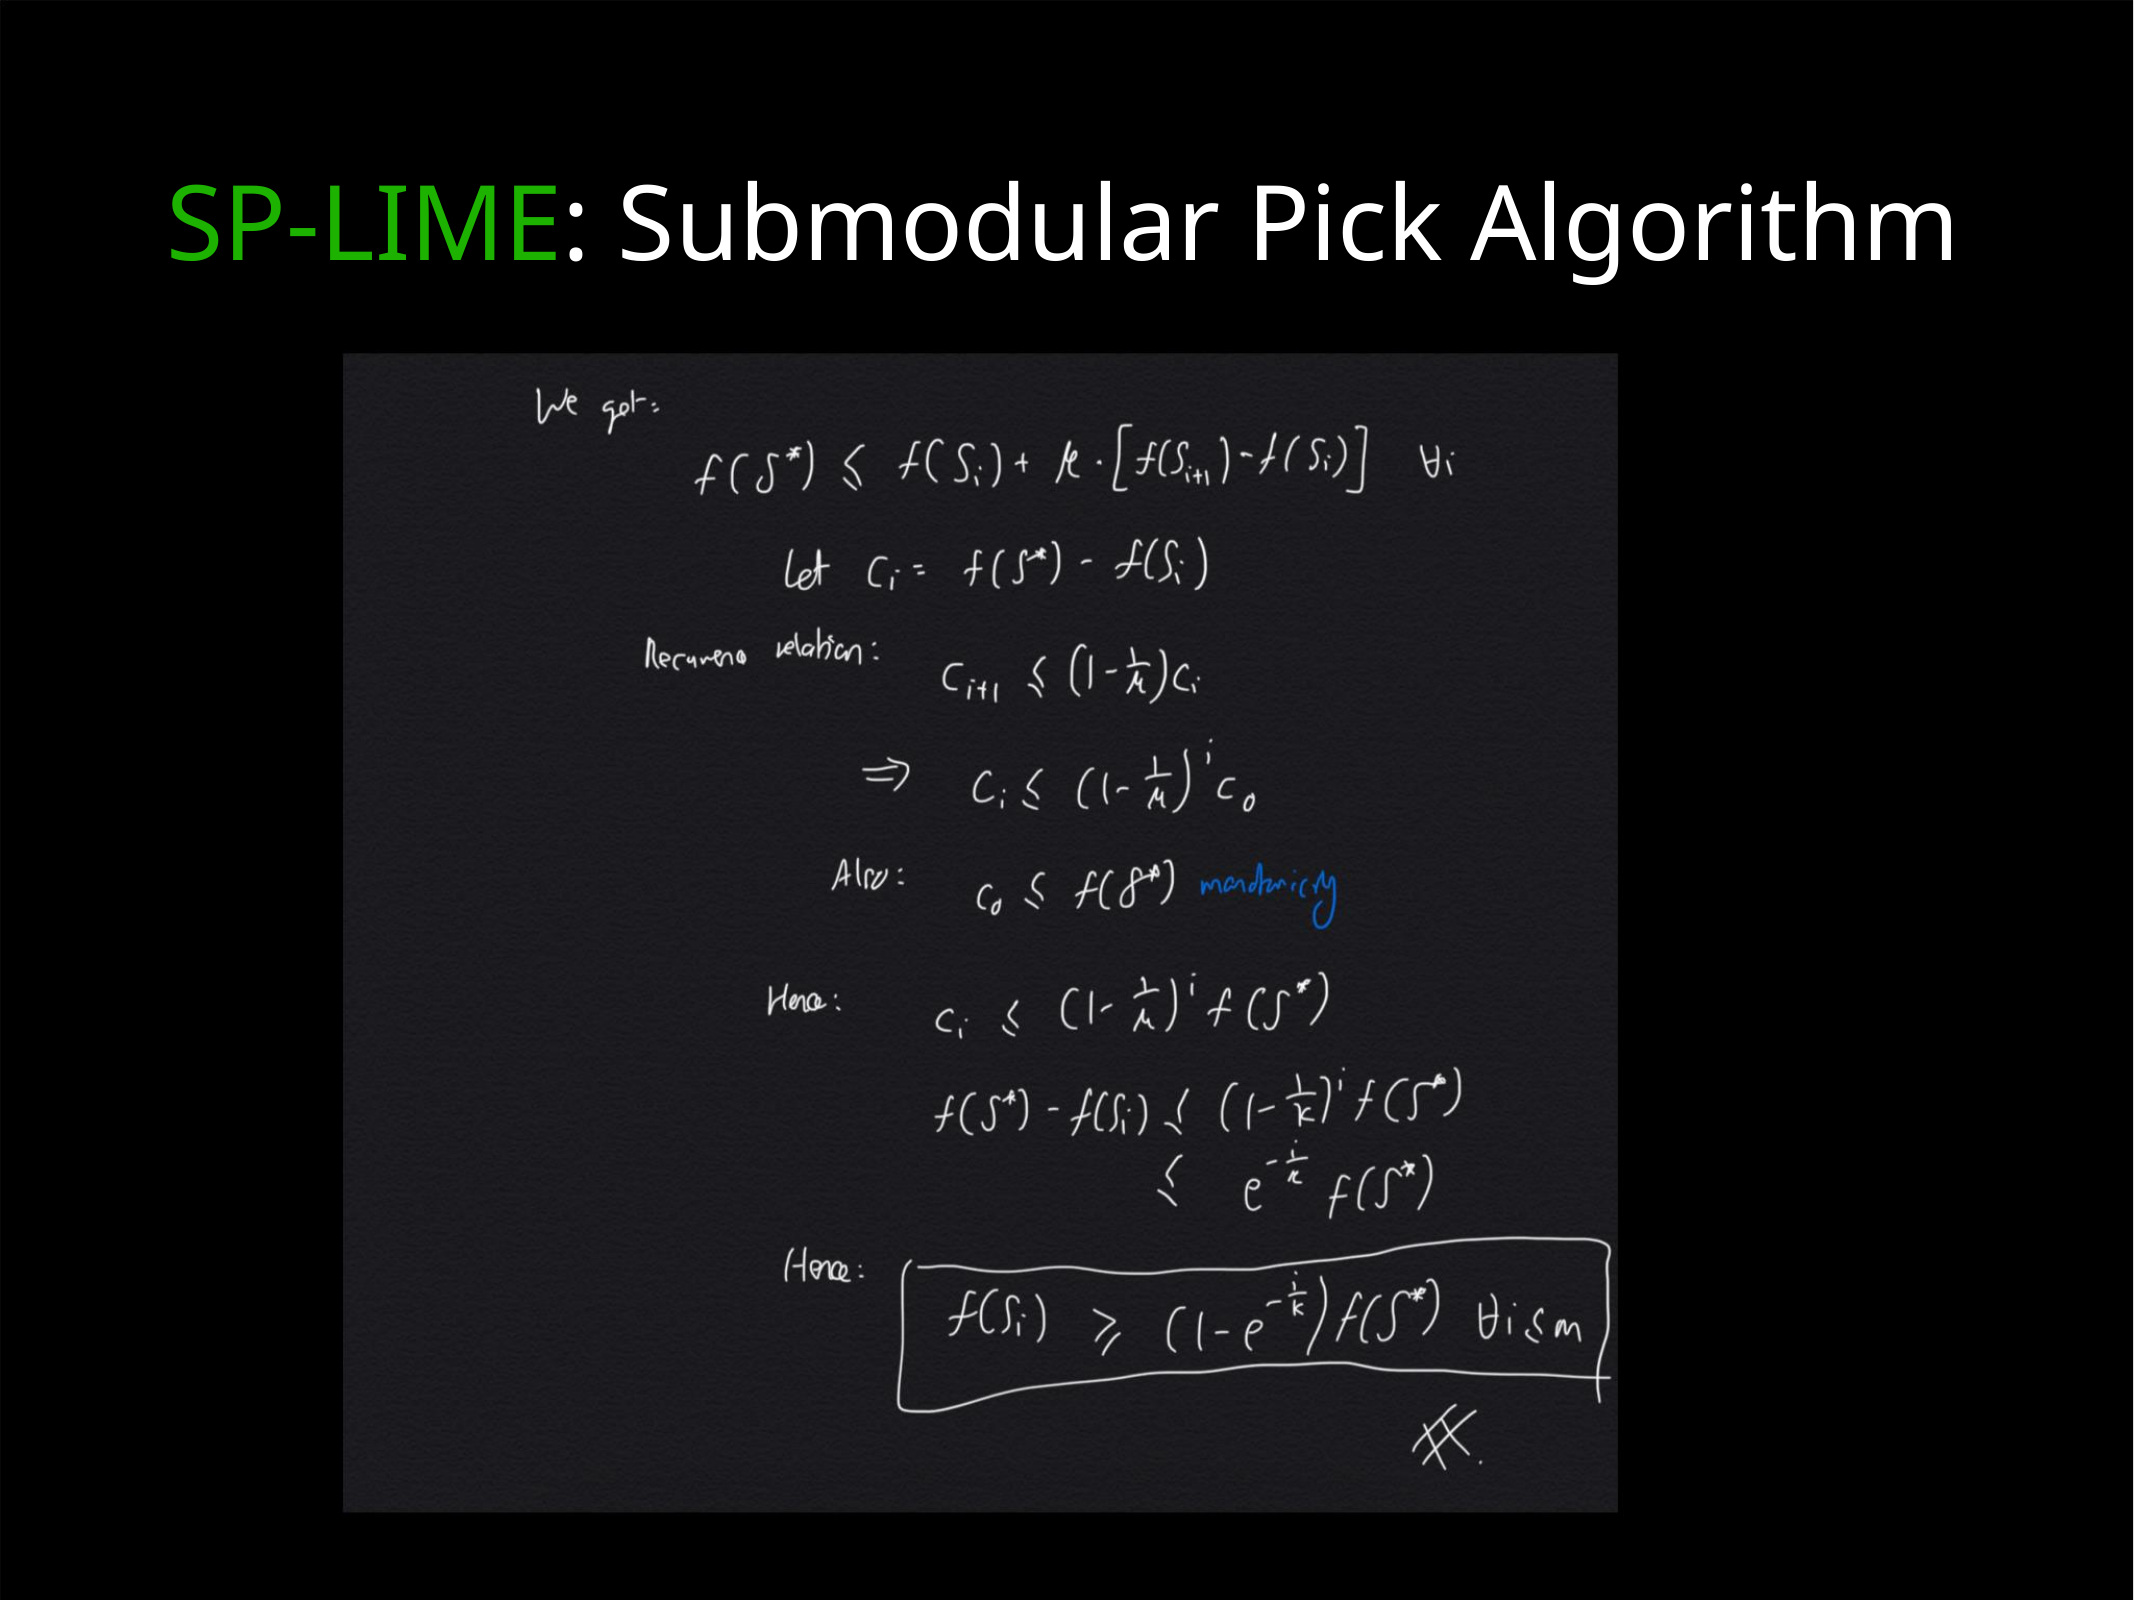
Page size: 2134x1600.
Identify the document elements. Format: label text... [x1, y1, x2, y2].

text_box [0, 0, 2134, 1600]
text_box SP-LIME: Submodular Pick Algorithm [166, 156, 2134, 281]
